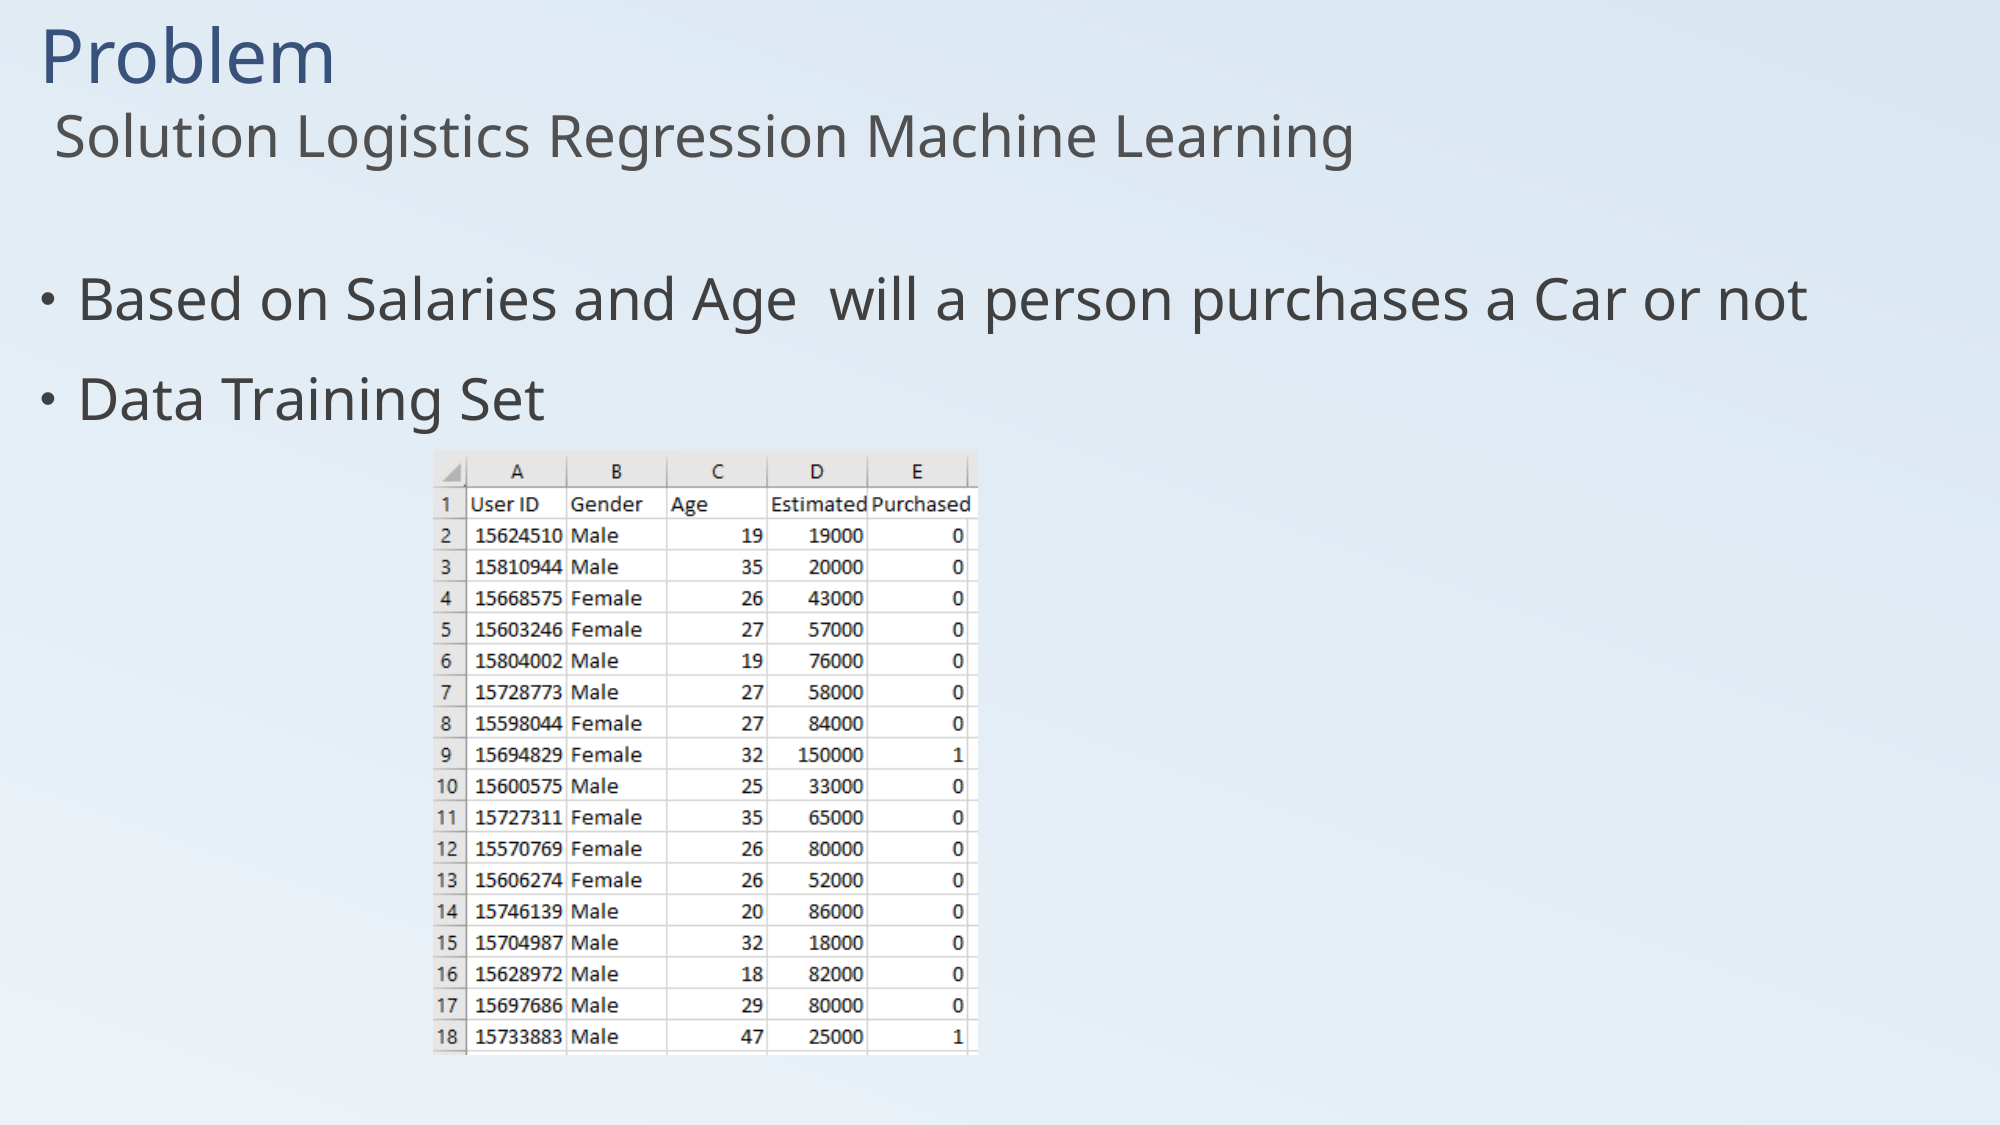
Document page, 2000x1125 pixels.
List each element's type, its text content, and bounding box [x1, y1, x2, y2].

title Problem [24, 0, 2000, 106]
picture [433, 449, 978, 1055]
list Solution Logistics Regression Machine Learning [24, 98, 1900, 160]
list Based on Salaries and Age will a person purchases a Car or not Data Training Set [24, 262, 1943, 1014]
